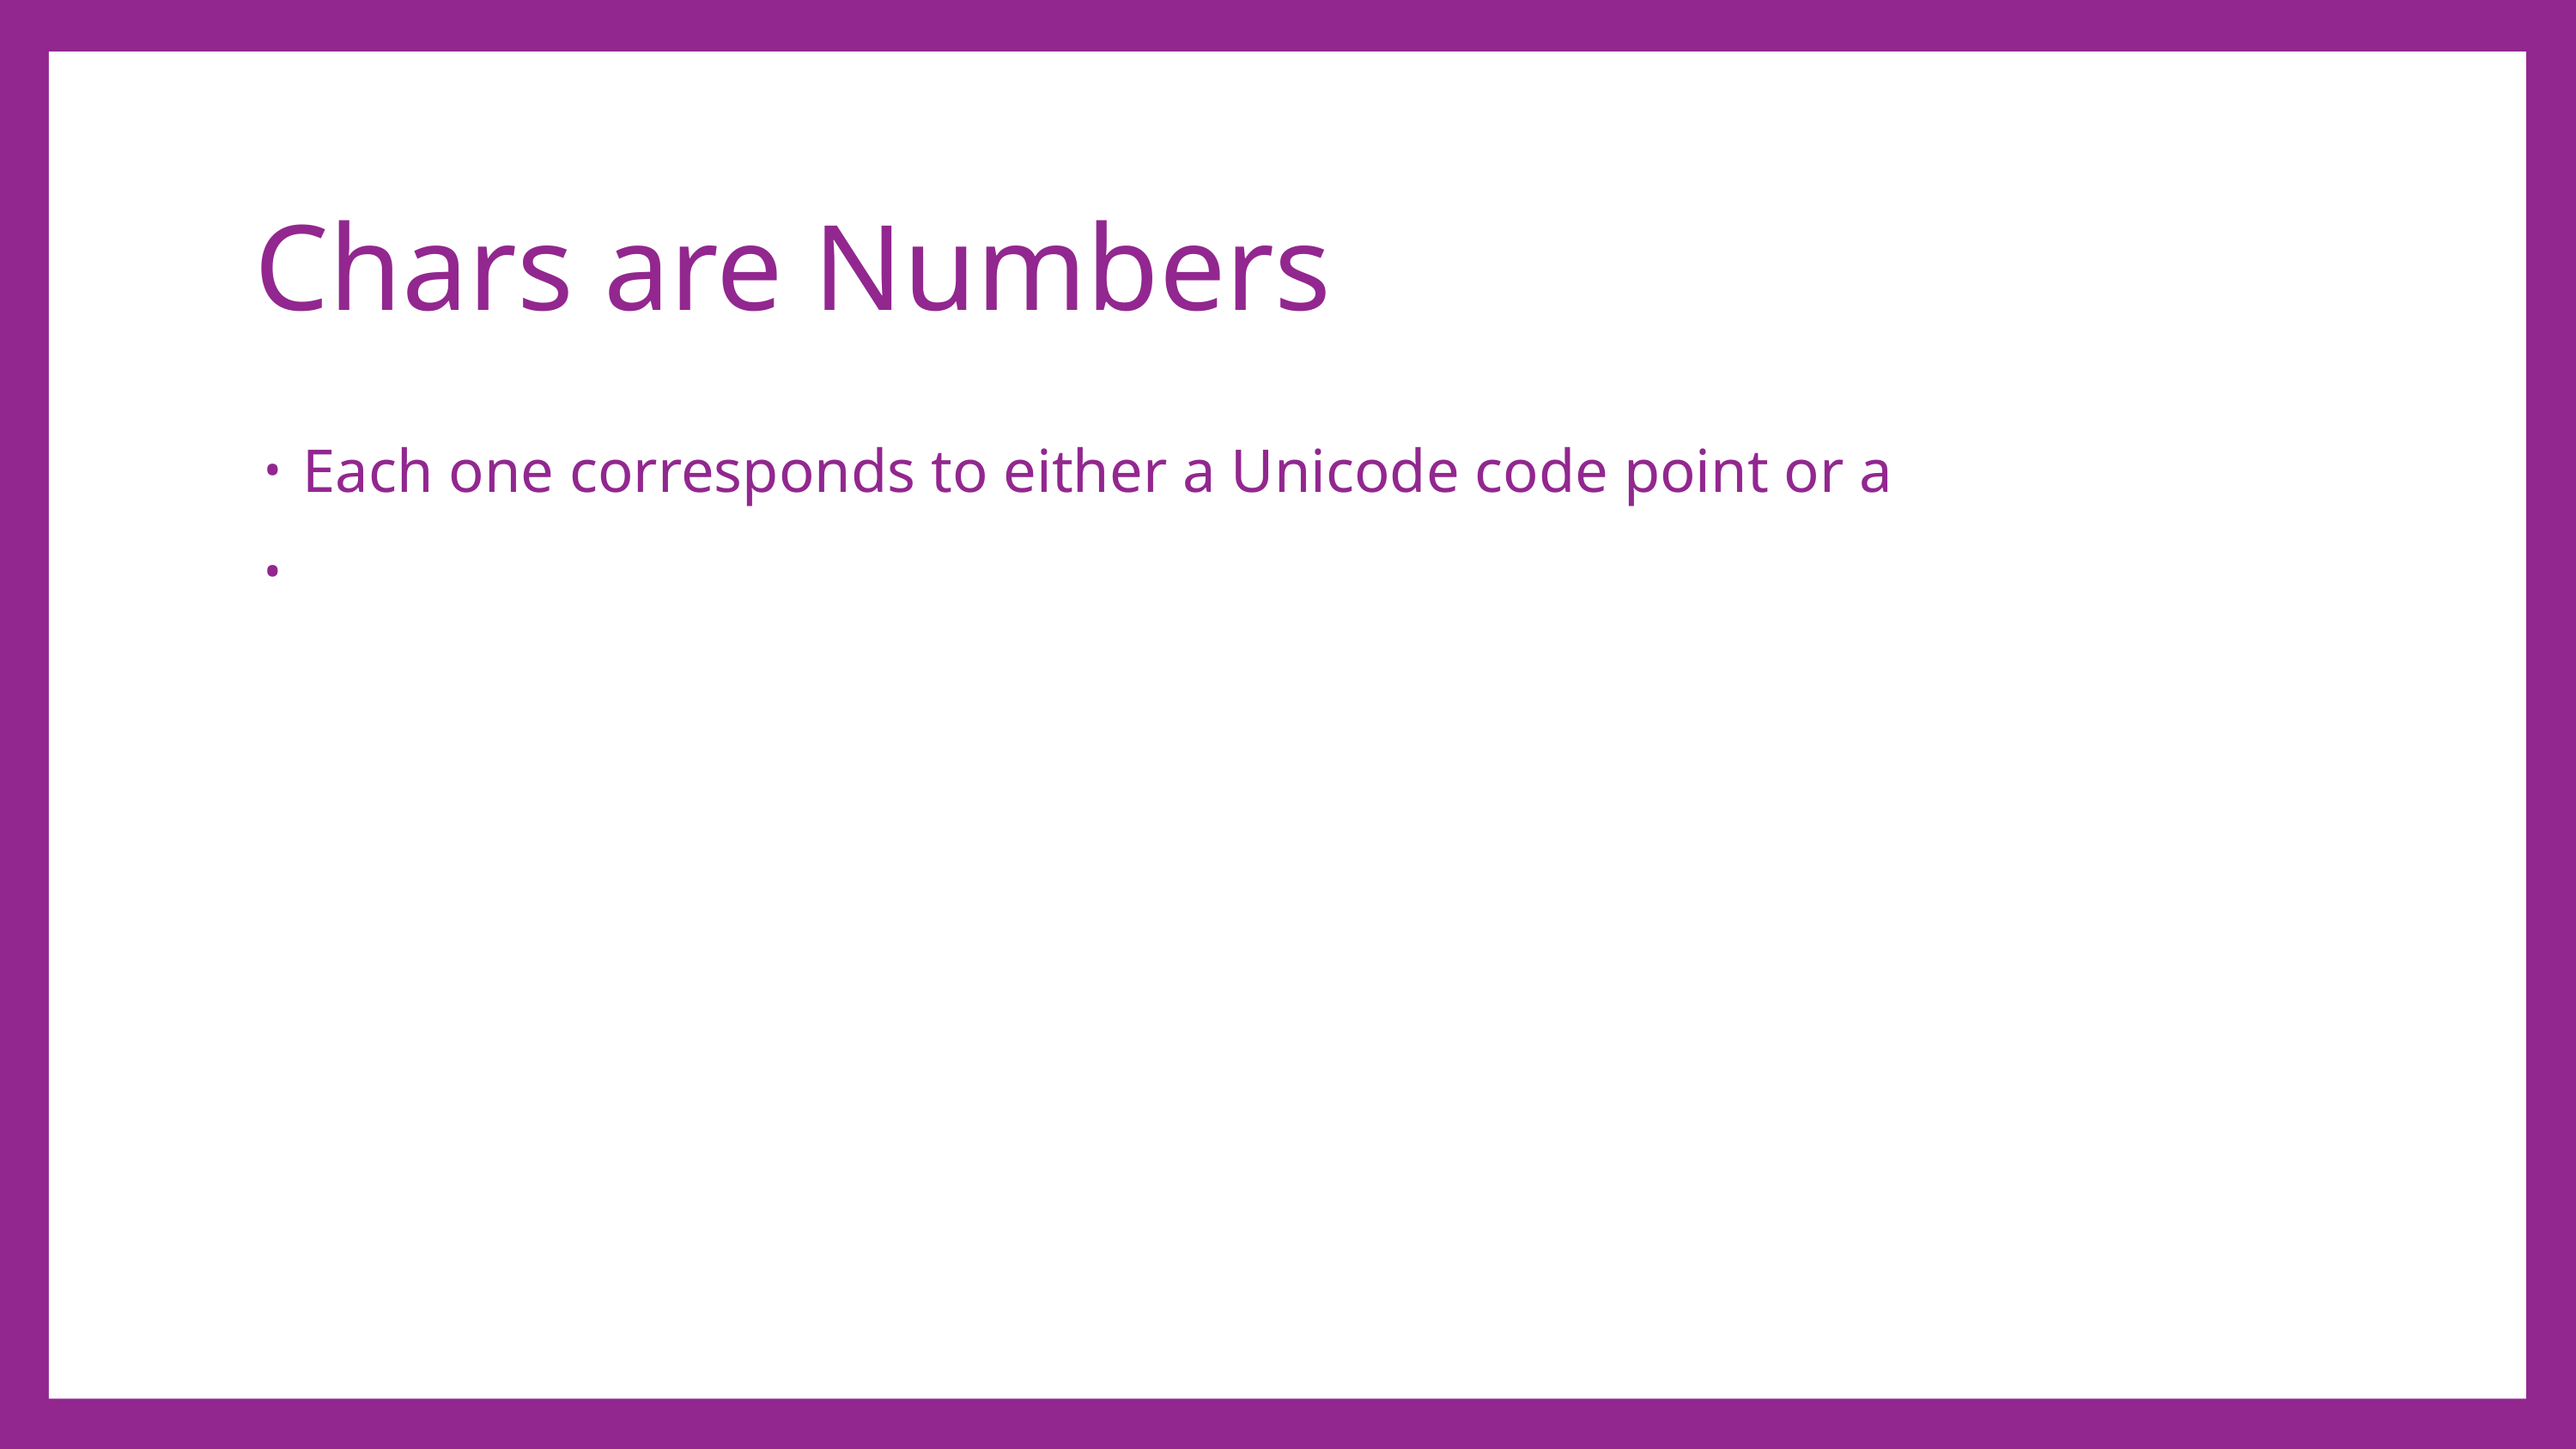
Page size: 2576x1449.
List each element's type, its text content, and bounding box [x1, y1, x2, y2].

list Each one corresponds to either a Unicode code point or a [241, 434, 2328, 1288]
title Chars are Numbers [241, 129, 2329, 415]
